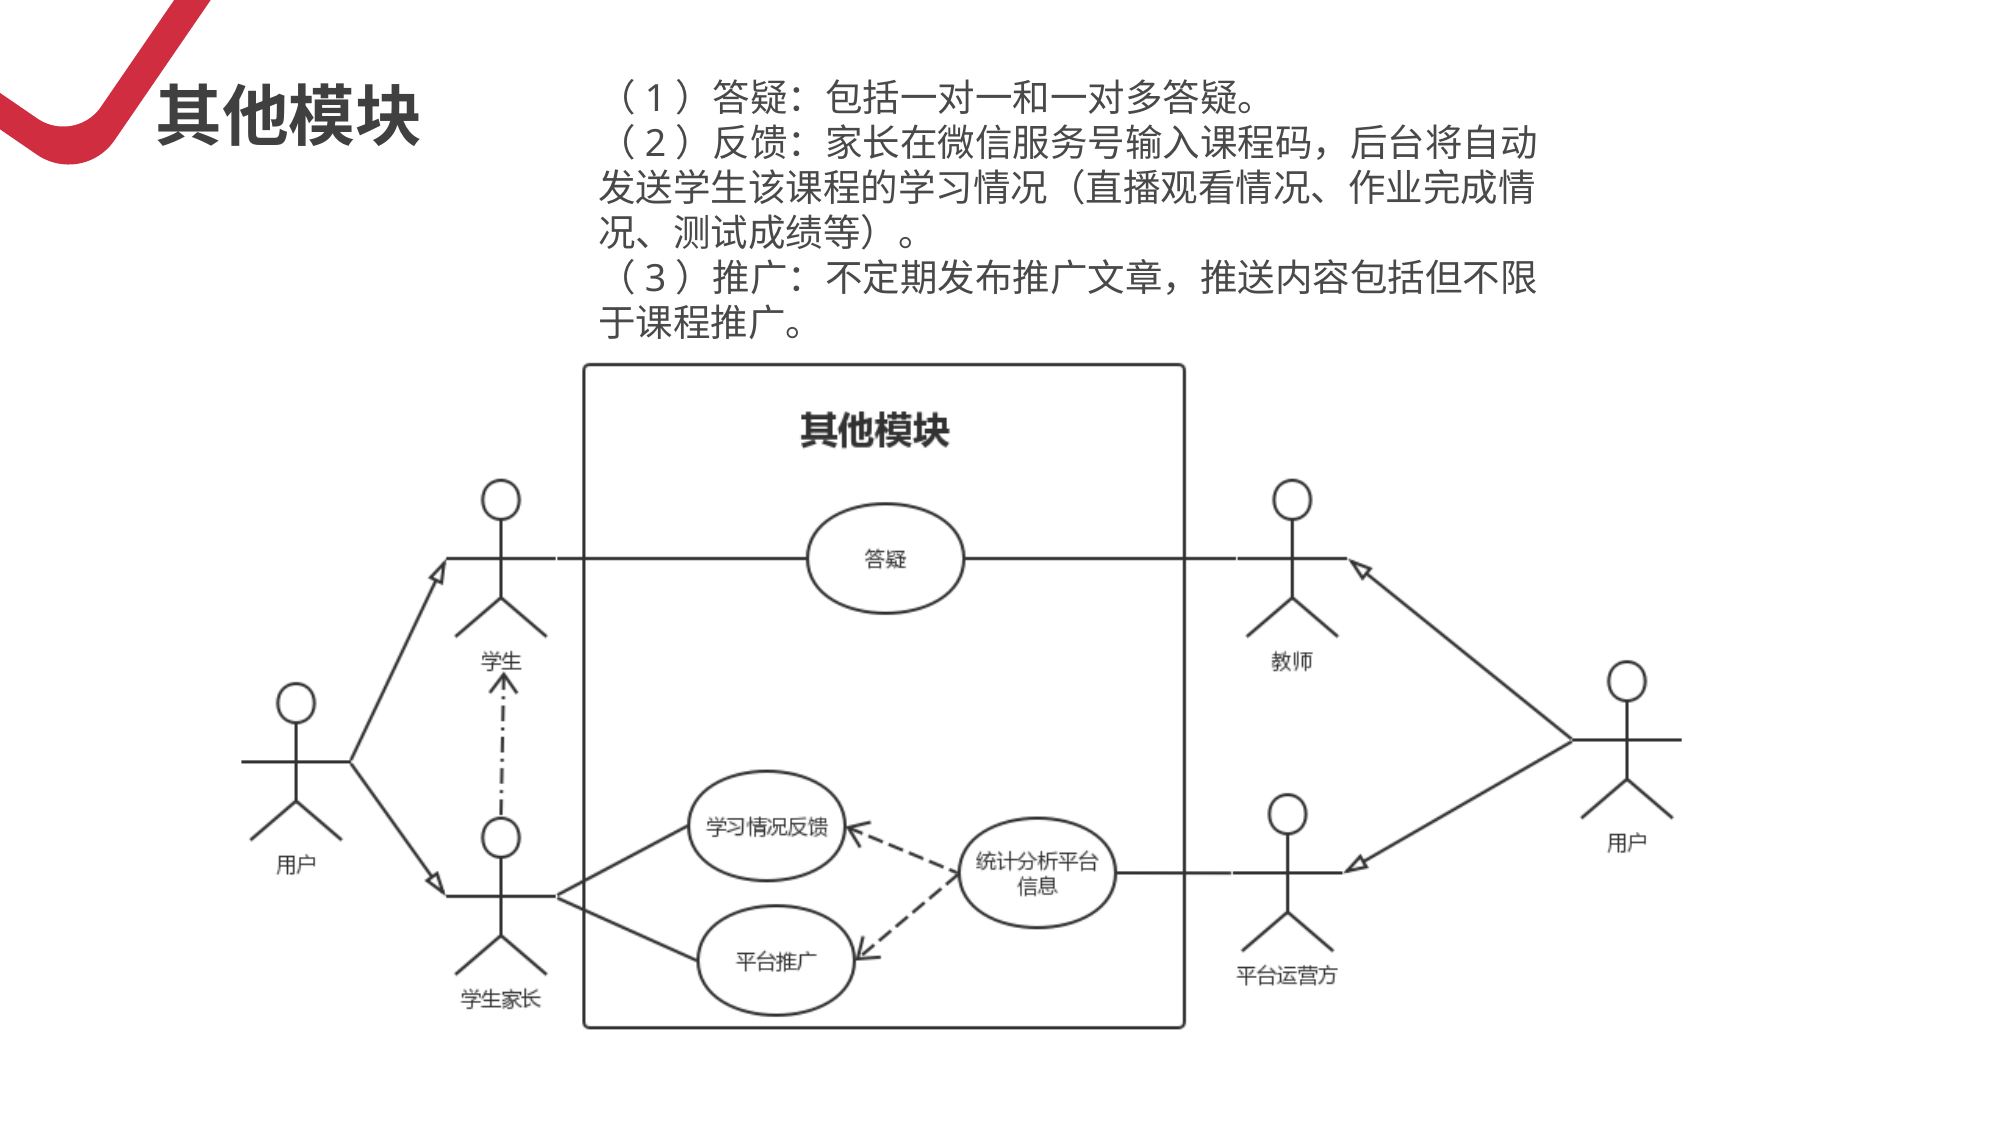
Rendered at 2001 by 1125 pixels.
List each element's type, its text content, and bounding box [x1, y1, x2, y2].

picture [140, 185, 1779, 1125]
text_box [0, 0, 207, 122]
text_box （1）答疑：包括一对一和一对多答疑。 （2）反馈：家长在微信服务号输入课程码，后台将自动发送学生该课程的学习情况（直播观看情况、作业完成情况、测试成绩等）。 （3）推广：不定期发布推广文章，推送内容包括但不限于课程推广。 [583, 66, 1584, 185]
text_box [140, 66, 1439, 163]
